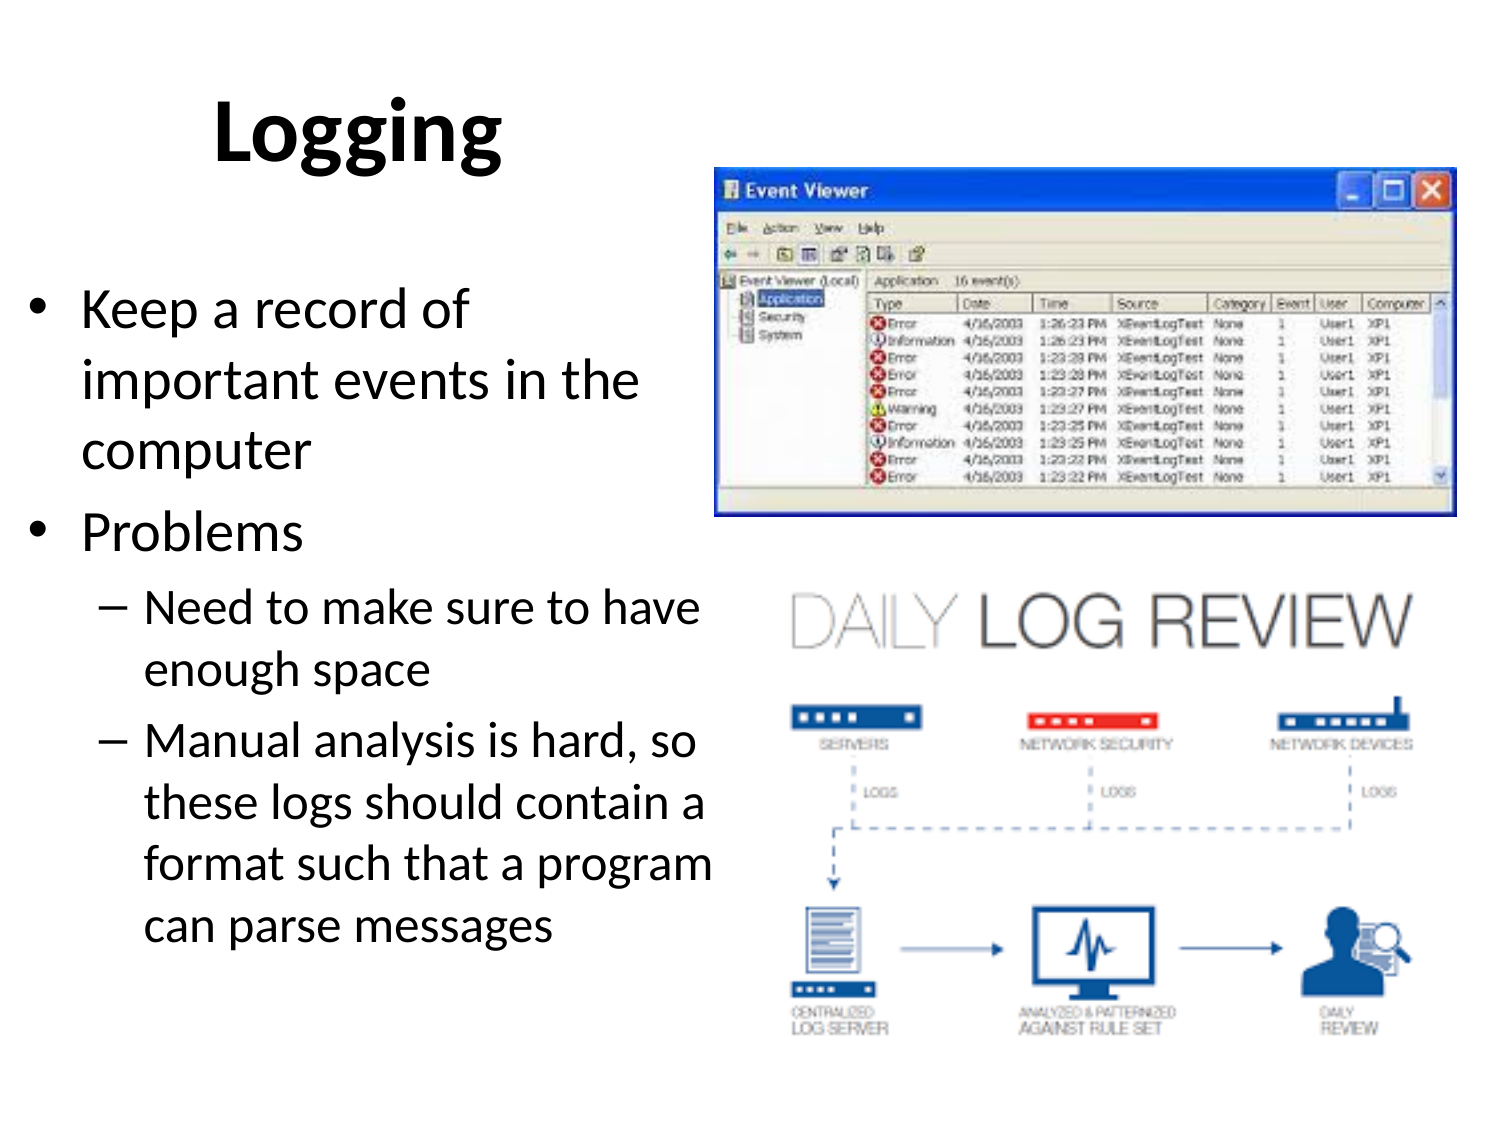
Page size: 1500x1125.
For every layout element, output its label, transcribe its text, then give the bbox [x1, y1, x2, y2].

title Logging [37, 24, 700, 225]
picture [714, 167, 1457, 517]
list Keep a record of important events in the computer Problems Need to make sure to have enough space Manual analysis is hard, so these logs should contain a format such that a program can parse messages [12, 262, 738, 1005]
picture [755, 556, 1457, 1065]
